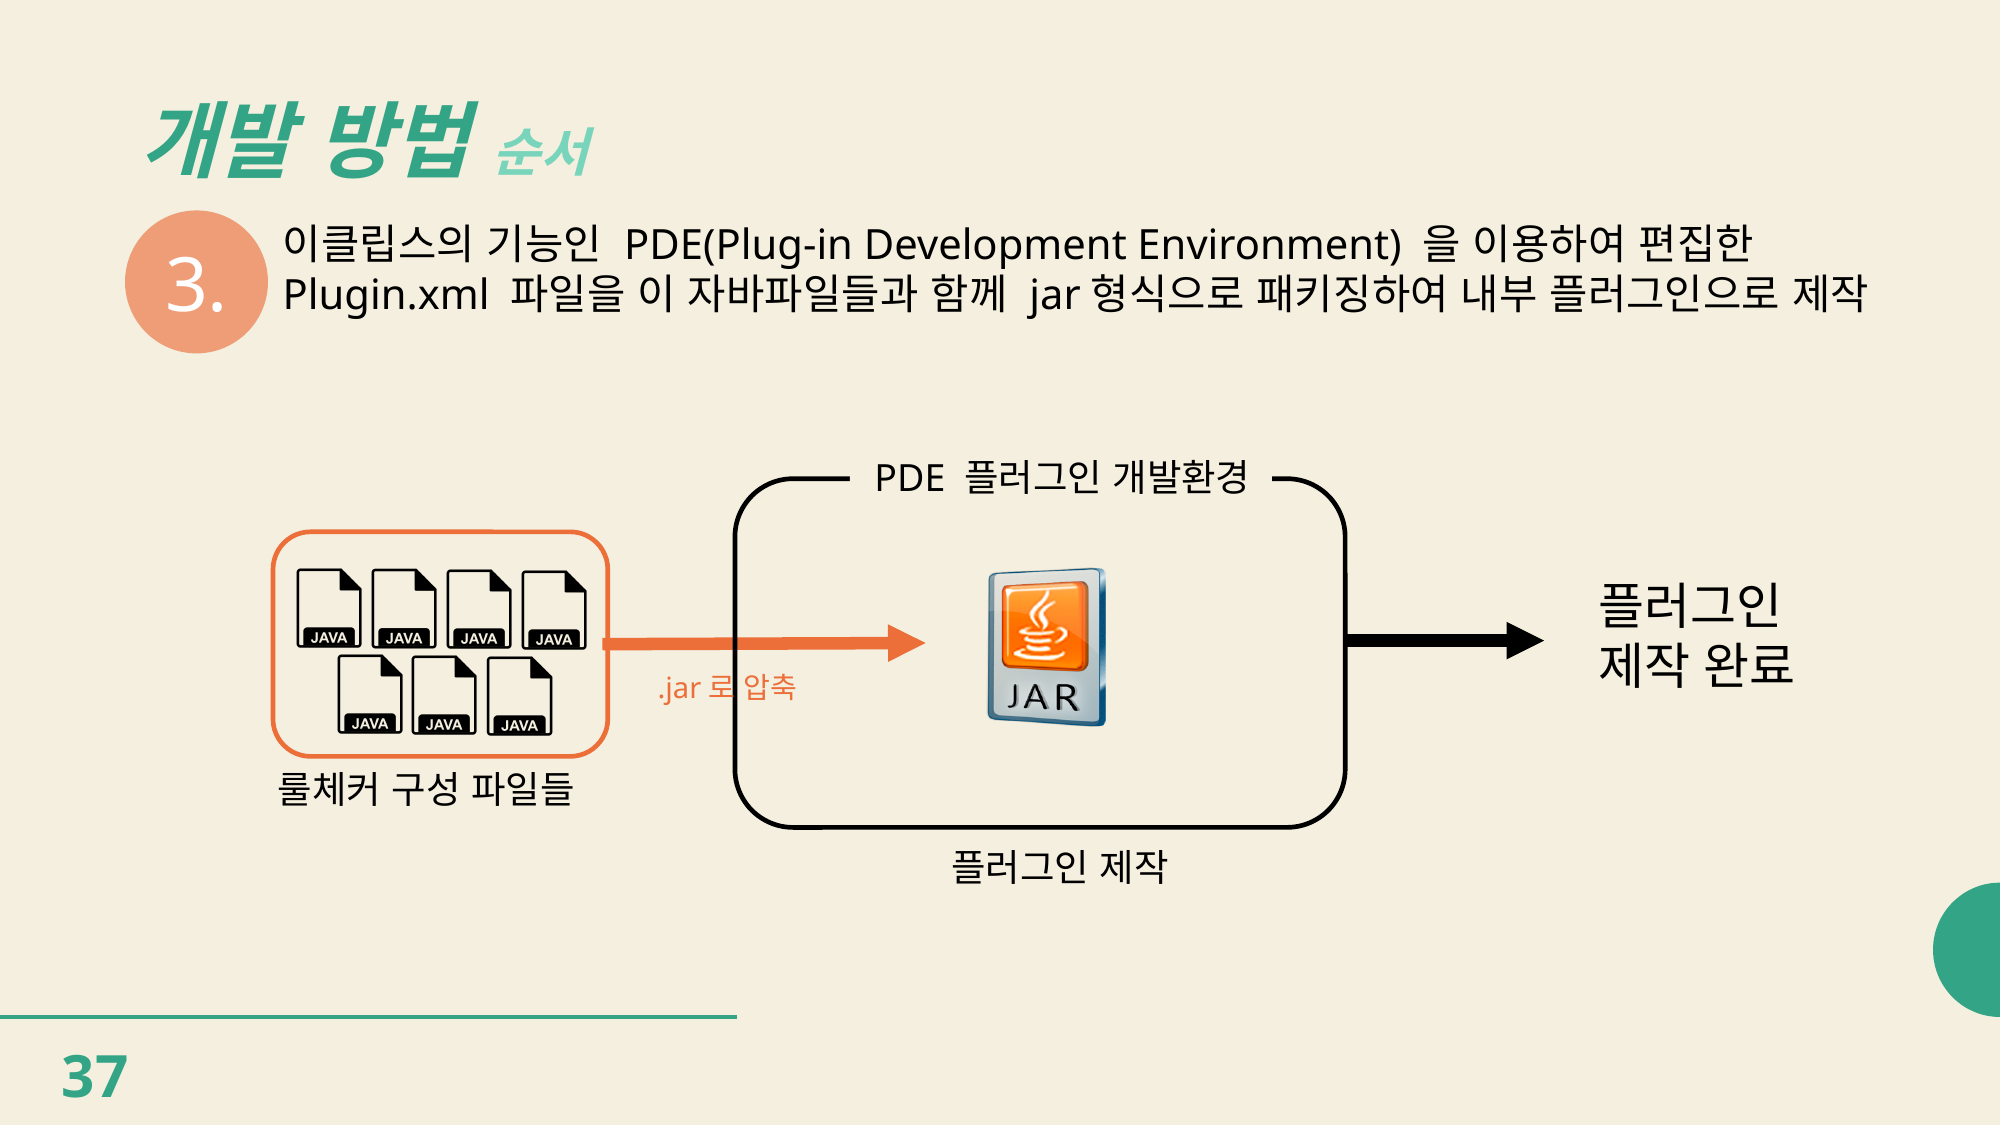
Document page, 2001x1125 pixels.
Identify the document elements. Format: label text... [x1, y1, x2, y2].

text_box 개발 방법 순서 [125, 91, 850, 211]
text_box PDE 플러그인 개발환경 [859, 446, 1266, 506]
text_box [849, 432, 1273, 559]
text_box 룰체커 구성 파일들 [262, 758, 608, 819]
text_box 플러그인 제작 완료 [1583, 567, 1811, 762]
text_box .jar로 압축 [642, 661, 813, 712]
picture [966, 567, 1127, 728]
text_box 이클립스의 기능인 PDE(Plug-in Development Environment) 을 이용하여 편집한 Plugin.xml 파일을 이 자바파일들과 함께 jar형식으로 패키징하여 내부 플러그인으로 제작 [267, 210, 1951, 326]
picture [275, 554, 608, 750]
text_box [733, 477, 1347, 829]
text_box 플러그인 제작 [936, 836, 1184, 897]
text_box [271, 530, 609, 758]
text_box 3. [123, 211, 270, 355]
text_box 37 [47, 1031, 185, 1117]
